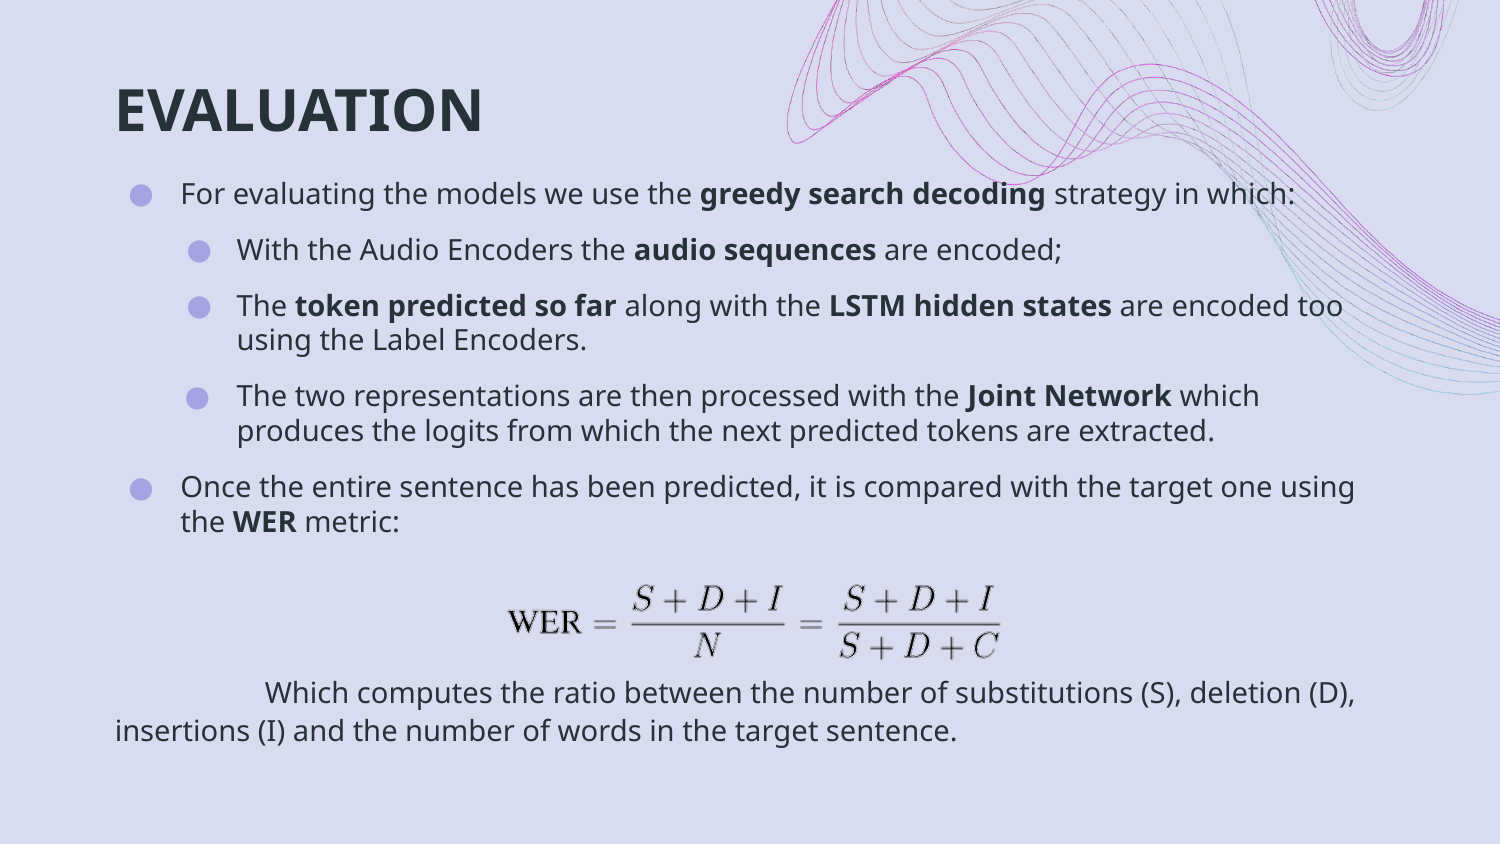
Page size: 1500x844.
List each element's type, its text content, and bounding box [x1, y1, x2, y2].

text_box For evaluating the models we use the greedy search decoding strategy in which: With the Audio Encoders the audio sequences are encoded; The token predicted so far along with the LSTM hidden states are encoded too using the Label Encoders. The two representations are then processed with the Joint Network which produces the logits from which the next predicted tokens are extracted. Once the entire sentence has been predicted, it is compared with the target one using the WER metric: Which computes the ratio between the number of substitutions (S), deletion (D), insertions (I) and the number of words in the target sentence. [99, 160, 1400, 844]
picture [497, 577, 1003, 666]
text_box EVALUATION [99, 58, 1366, 137]
picture [736, 0, 1500, 470]
